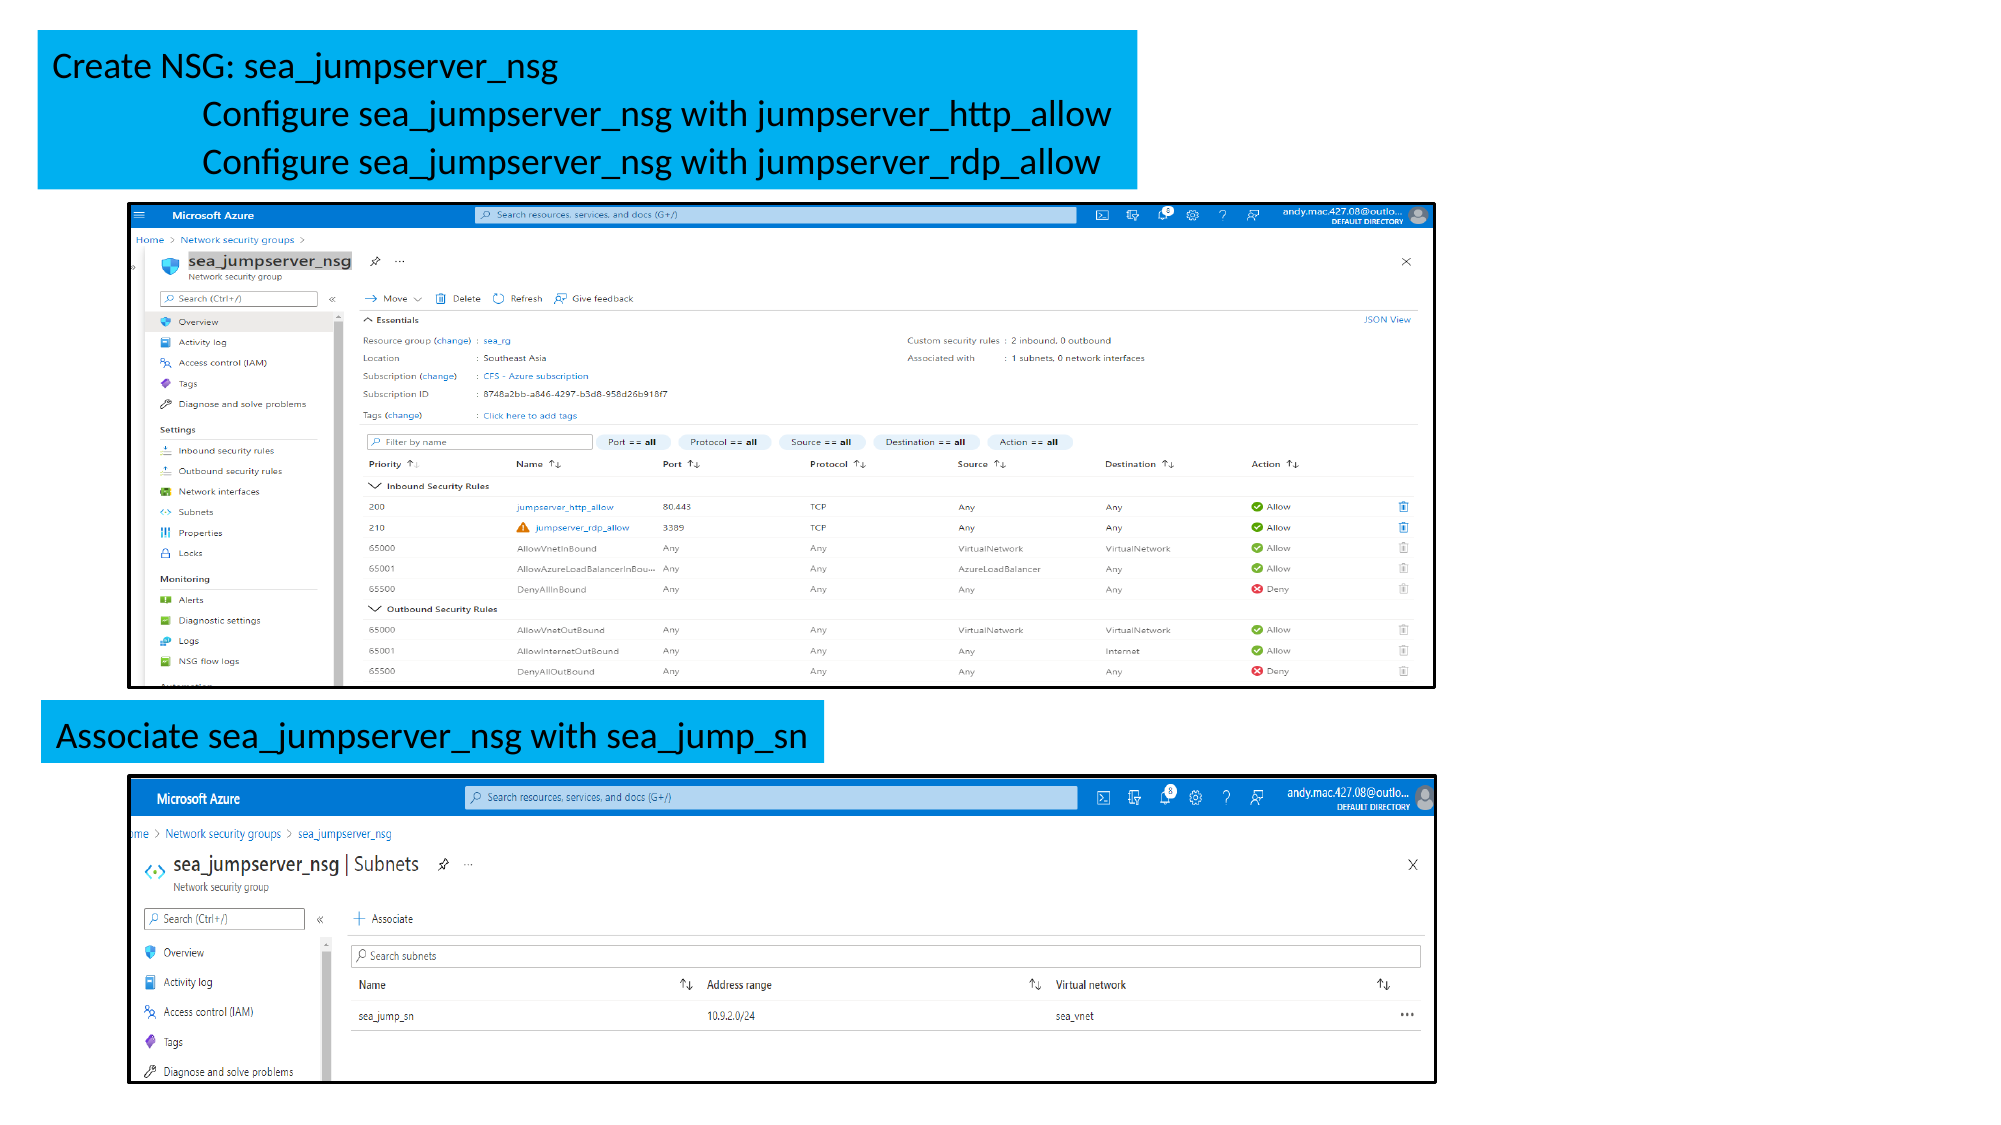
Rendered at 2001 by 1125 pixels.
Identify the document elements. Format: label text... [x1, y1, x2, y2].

text_box Create NSG: sea_jumpserver_nsg Configure sea_jumpserver_nsg with jumpserver_http_allow Configure sea_jumpserver_nsg with jumpserver_rdp_allow [37, 30, 1138, 190]
picture [130, 777, 1434, 1082]
text_box Associate sea_jumpserver_nsg with sea_jump_sn [41, 700, 825, 763]
picture [130, 205, 1433, 686]
